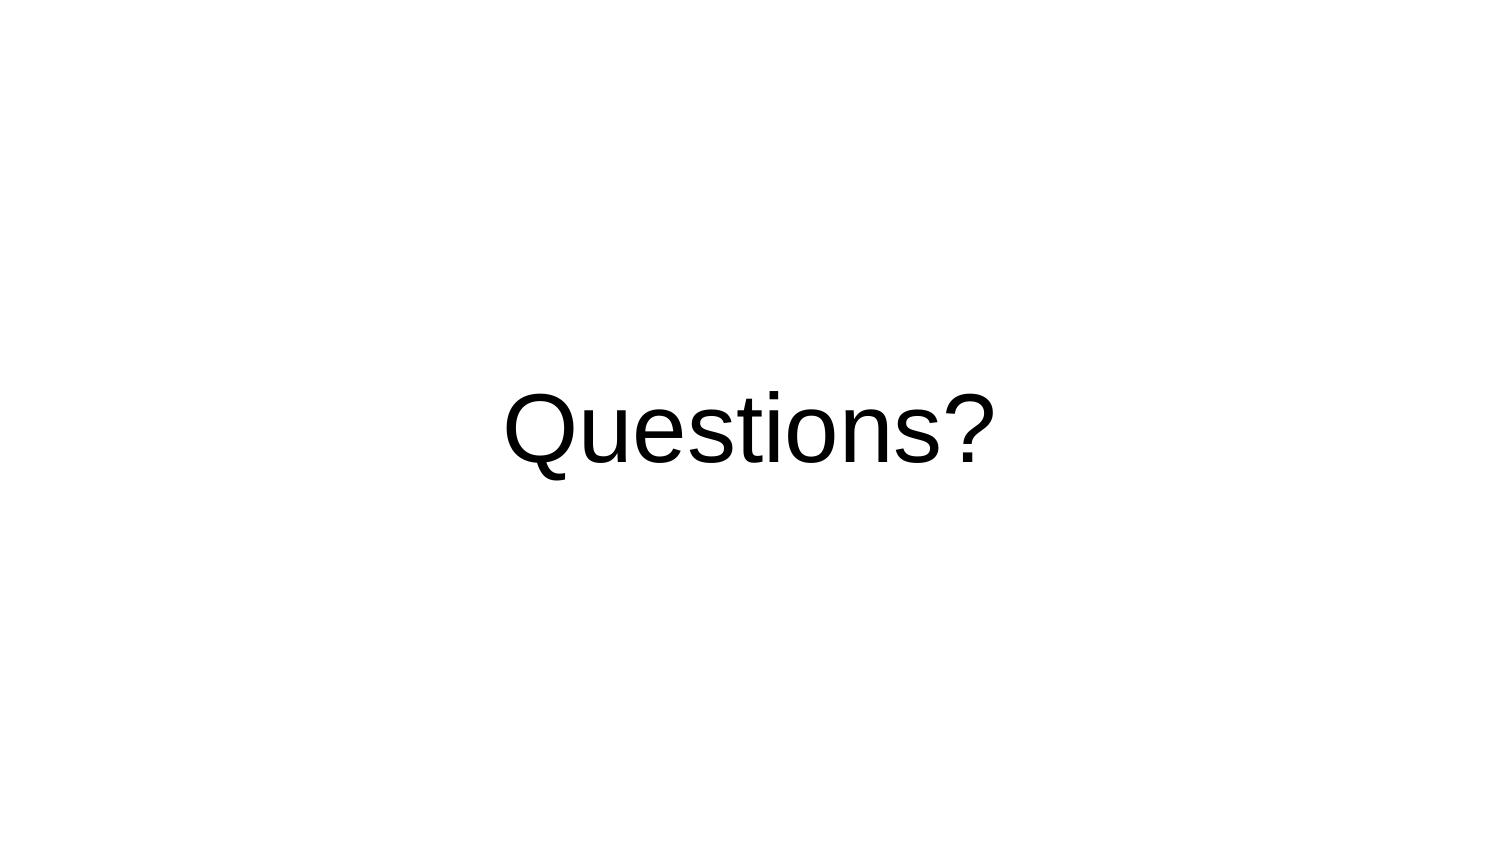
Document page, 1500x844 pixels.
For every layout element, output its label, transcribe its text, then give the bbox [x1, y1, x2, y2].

title Questions? [51, 349, 1449, 444]
